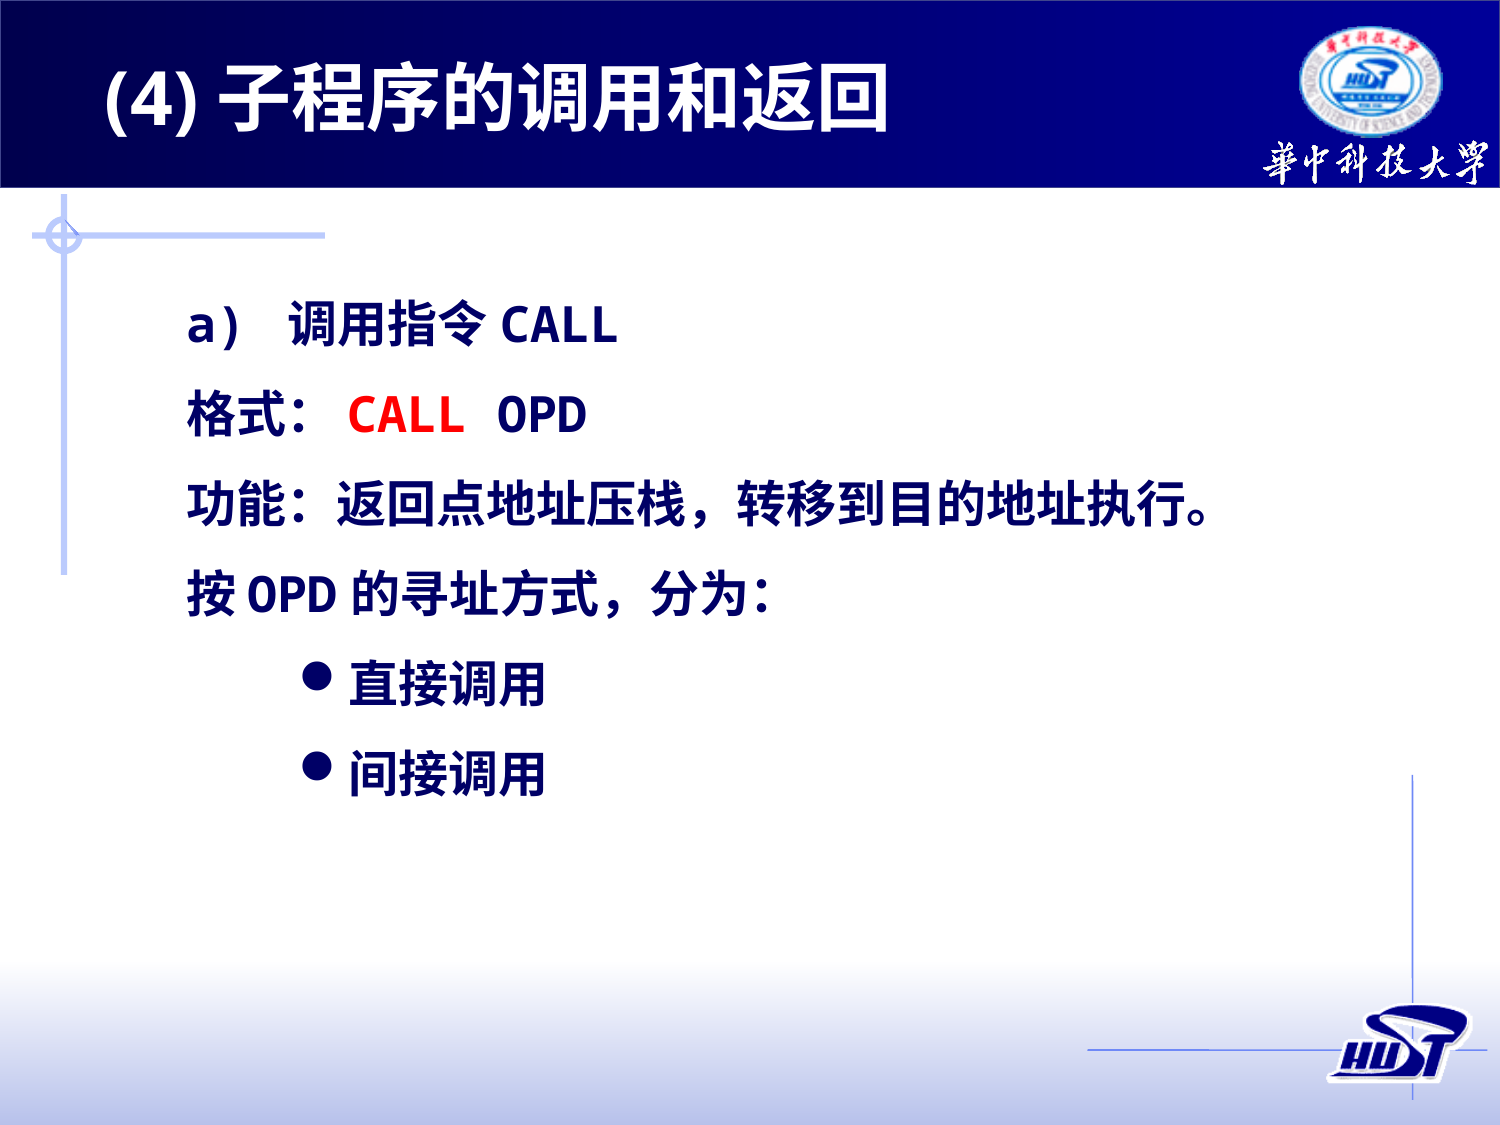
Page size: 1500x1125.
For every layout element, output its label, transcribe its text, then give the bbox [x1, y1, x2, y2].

picture [1262, 140, 1488, 185]
text_box (4)子程序的调用和返回 [89, 42, 1308, 148]
picture [1299, 26, 1443, 138]
text_box a) 调用指令CALL 格式：CALL OPD 功能：返回点地址压栈，转移到目的地址执行。 按OPD的寻址方式，分为： 直接调用 间接调用 [53, 255, 1373, 842]
